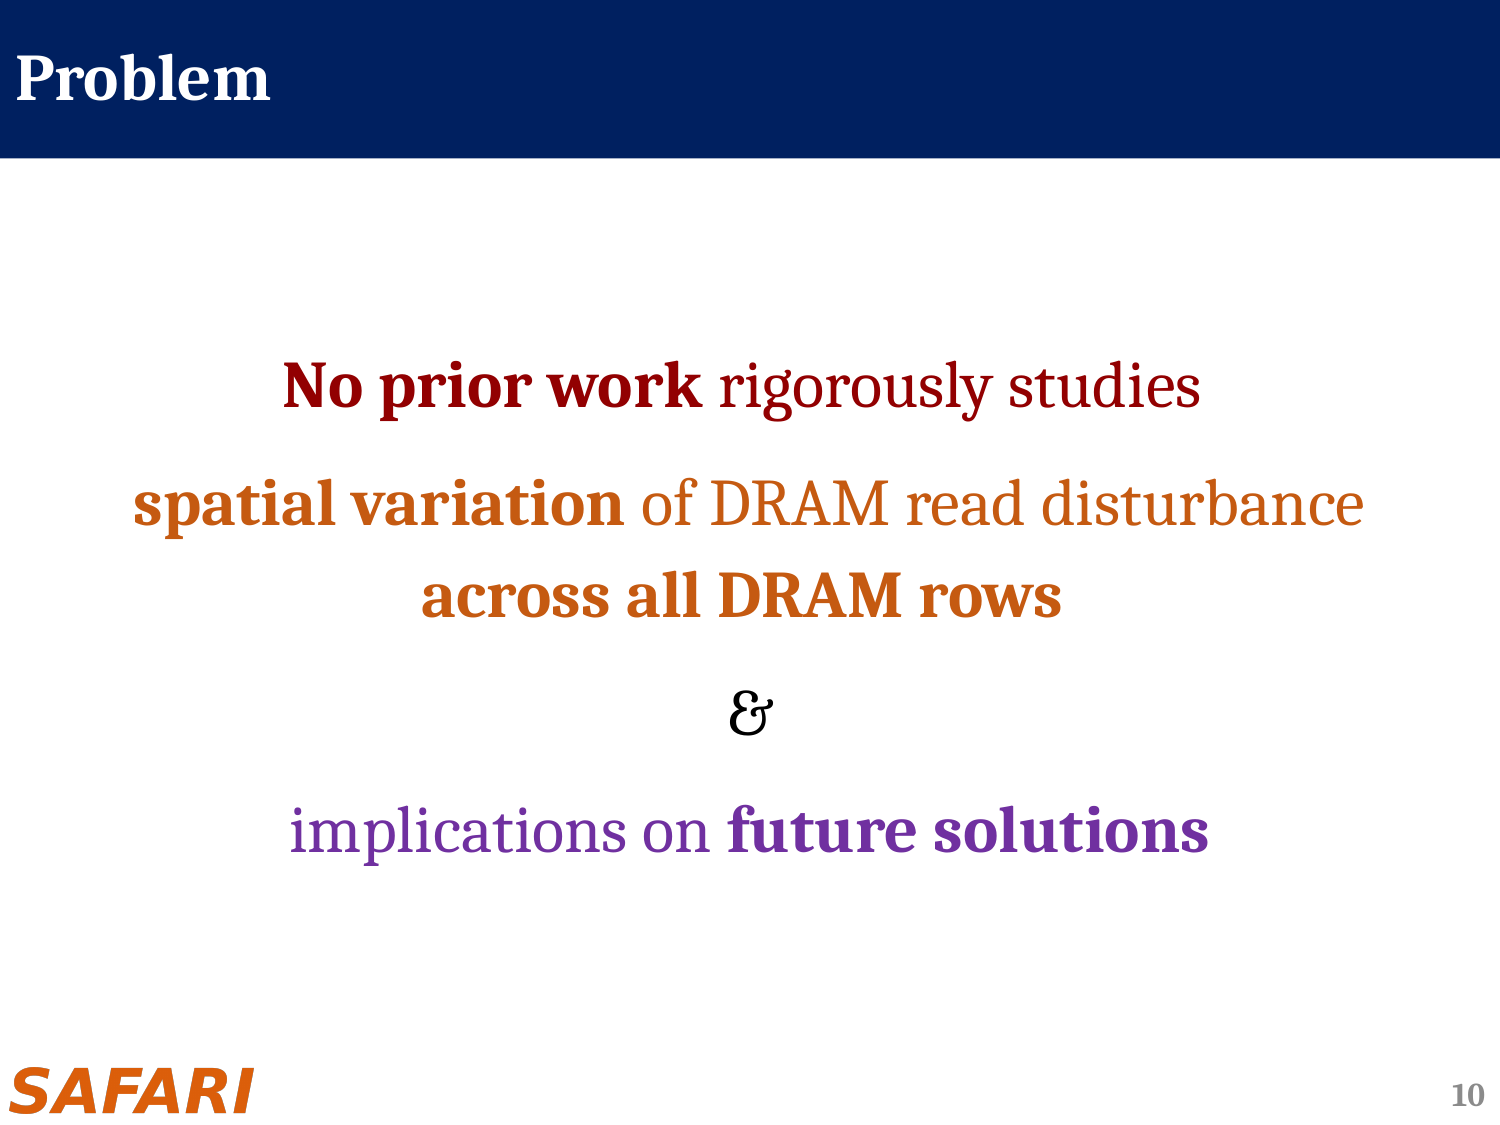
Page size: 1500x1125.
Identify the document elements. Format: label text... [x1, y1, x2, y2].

picture [9, 1067, 254, 1114]
slide_number 9 [1162, 1063, 1500, 1124]
title Problem [0, 0, 1500, 158]
text_box No prior work rigorously studies spatial variation of DRAM read disturbance across all DRAM rows & implications on future solutions [0, 158, 1500, 1049]
